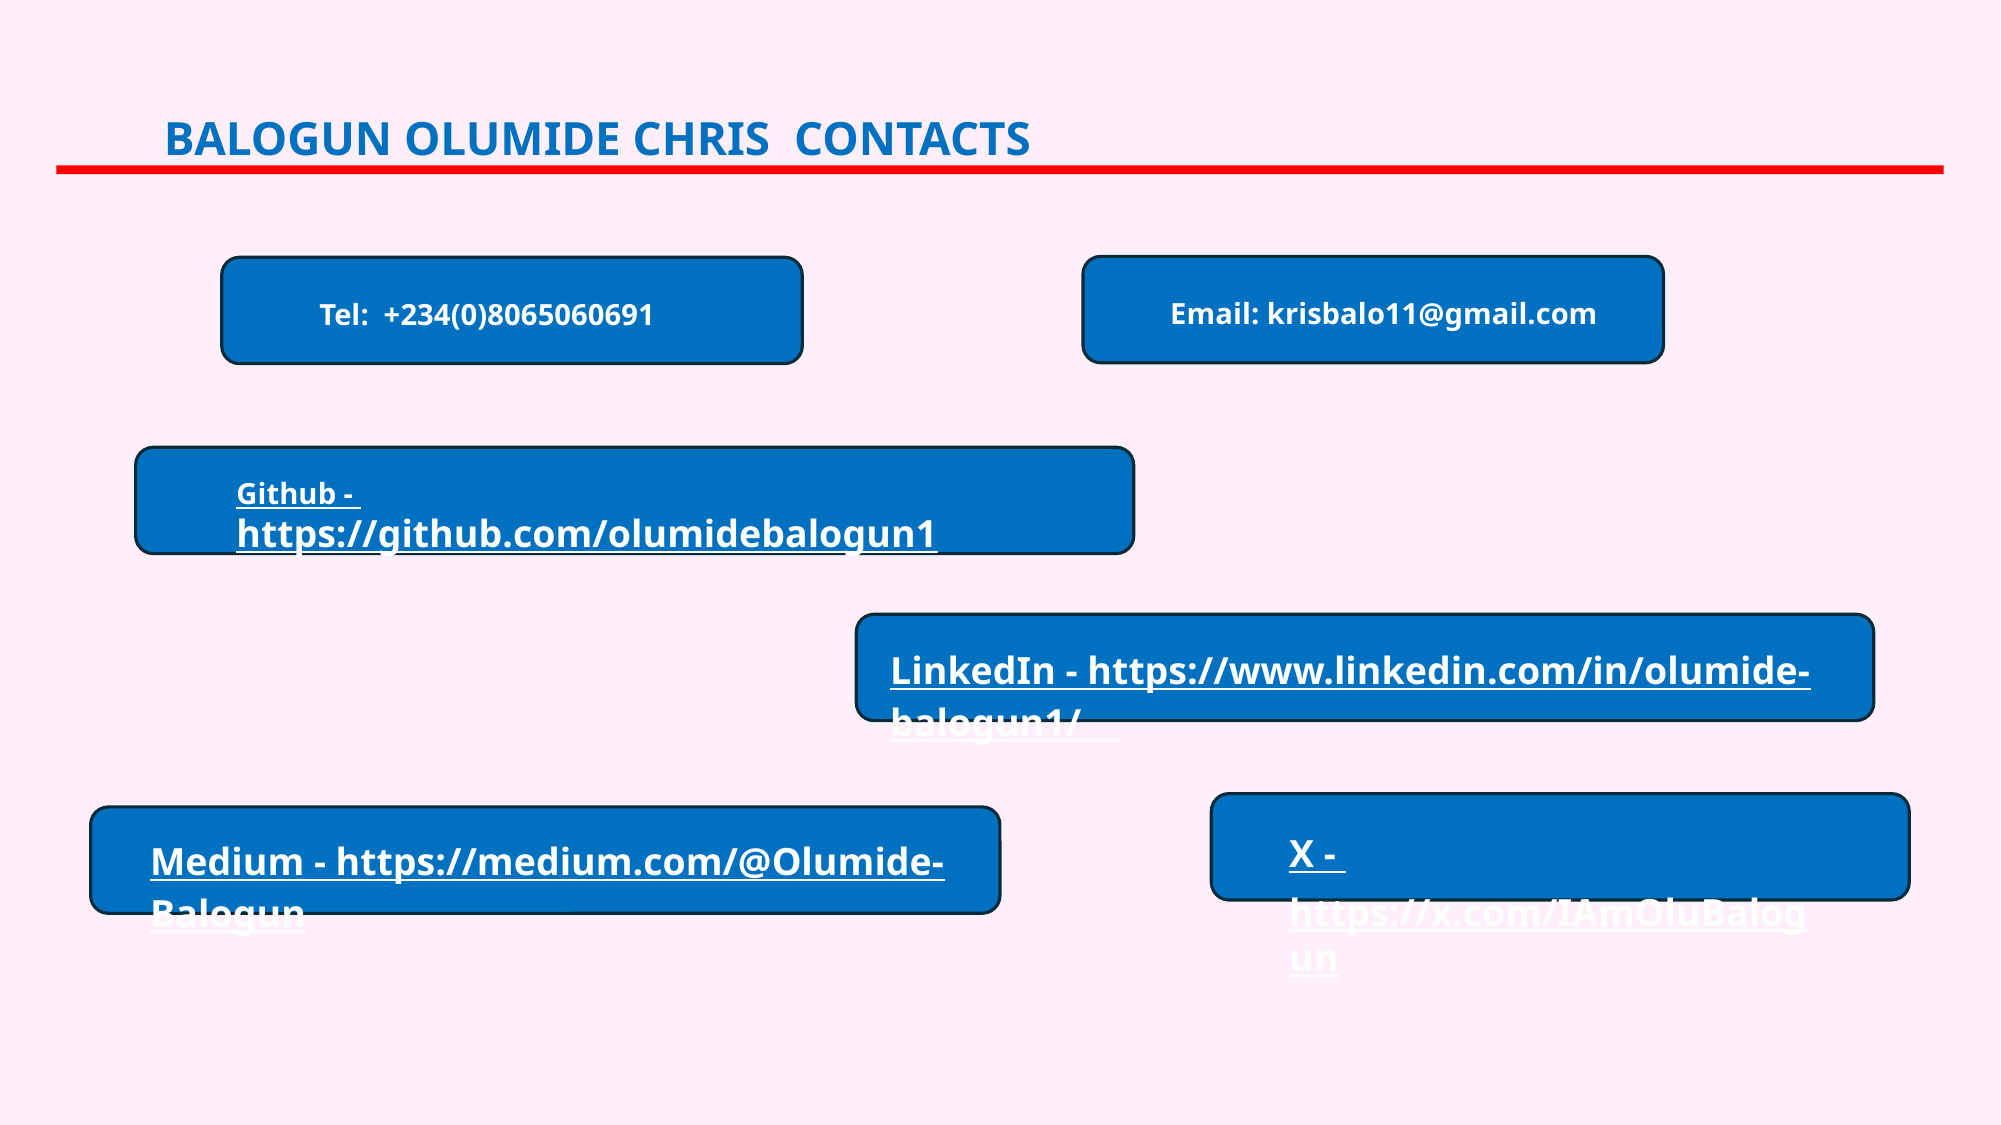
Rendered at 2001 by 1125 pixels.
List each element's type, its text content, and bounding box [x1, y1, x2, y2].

text_box X - https://x.com/IAmOluBalogun [1274, 815, 1847, 948]
text_box [220, 255, 804, 366]
text_box Github - https://github.com/olumidebalogun1 [221, 467, 1003, 563]
text_box [1083, 164, 1945, 176]
text_box [1209, 792, 1911, 902]
text_box Medium - https://medium.com/@Olumide-Balogun [135, 823, 982, 943]
text_box Email: krisbalo11@gmail.com [1155, 288, 1634, 373]
text_box BALOGUN OLUMIDE CHRIS CONTACTS [148, 102, 1083, 227]
text_box [854, 612, 1876, 723]
text_box [89, 805, 1002, 915]
text_box [1081, 254, 1666, 365]
text_box [55, 164, 148, 176]
text_box [134, 445, 1136, 556]
text_box Tel: +234(0)8065060691 [304, 289, 727, 339]
text_box LinkedIn - https://www.linkedin.com/in/olumide-balogun1/ [875, 633, 1847, 752]
